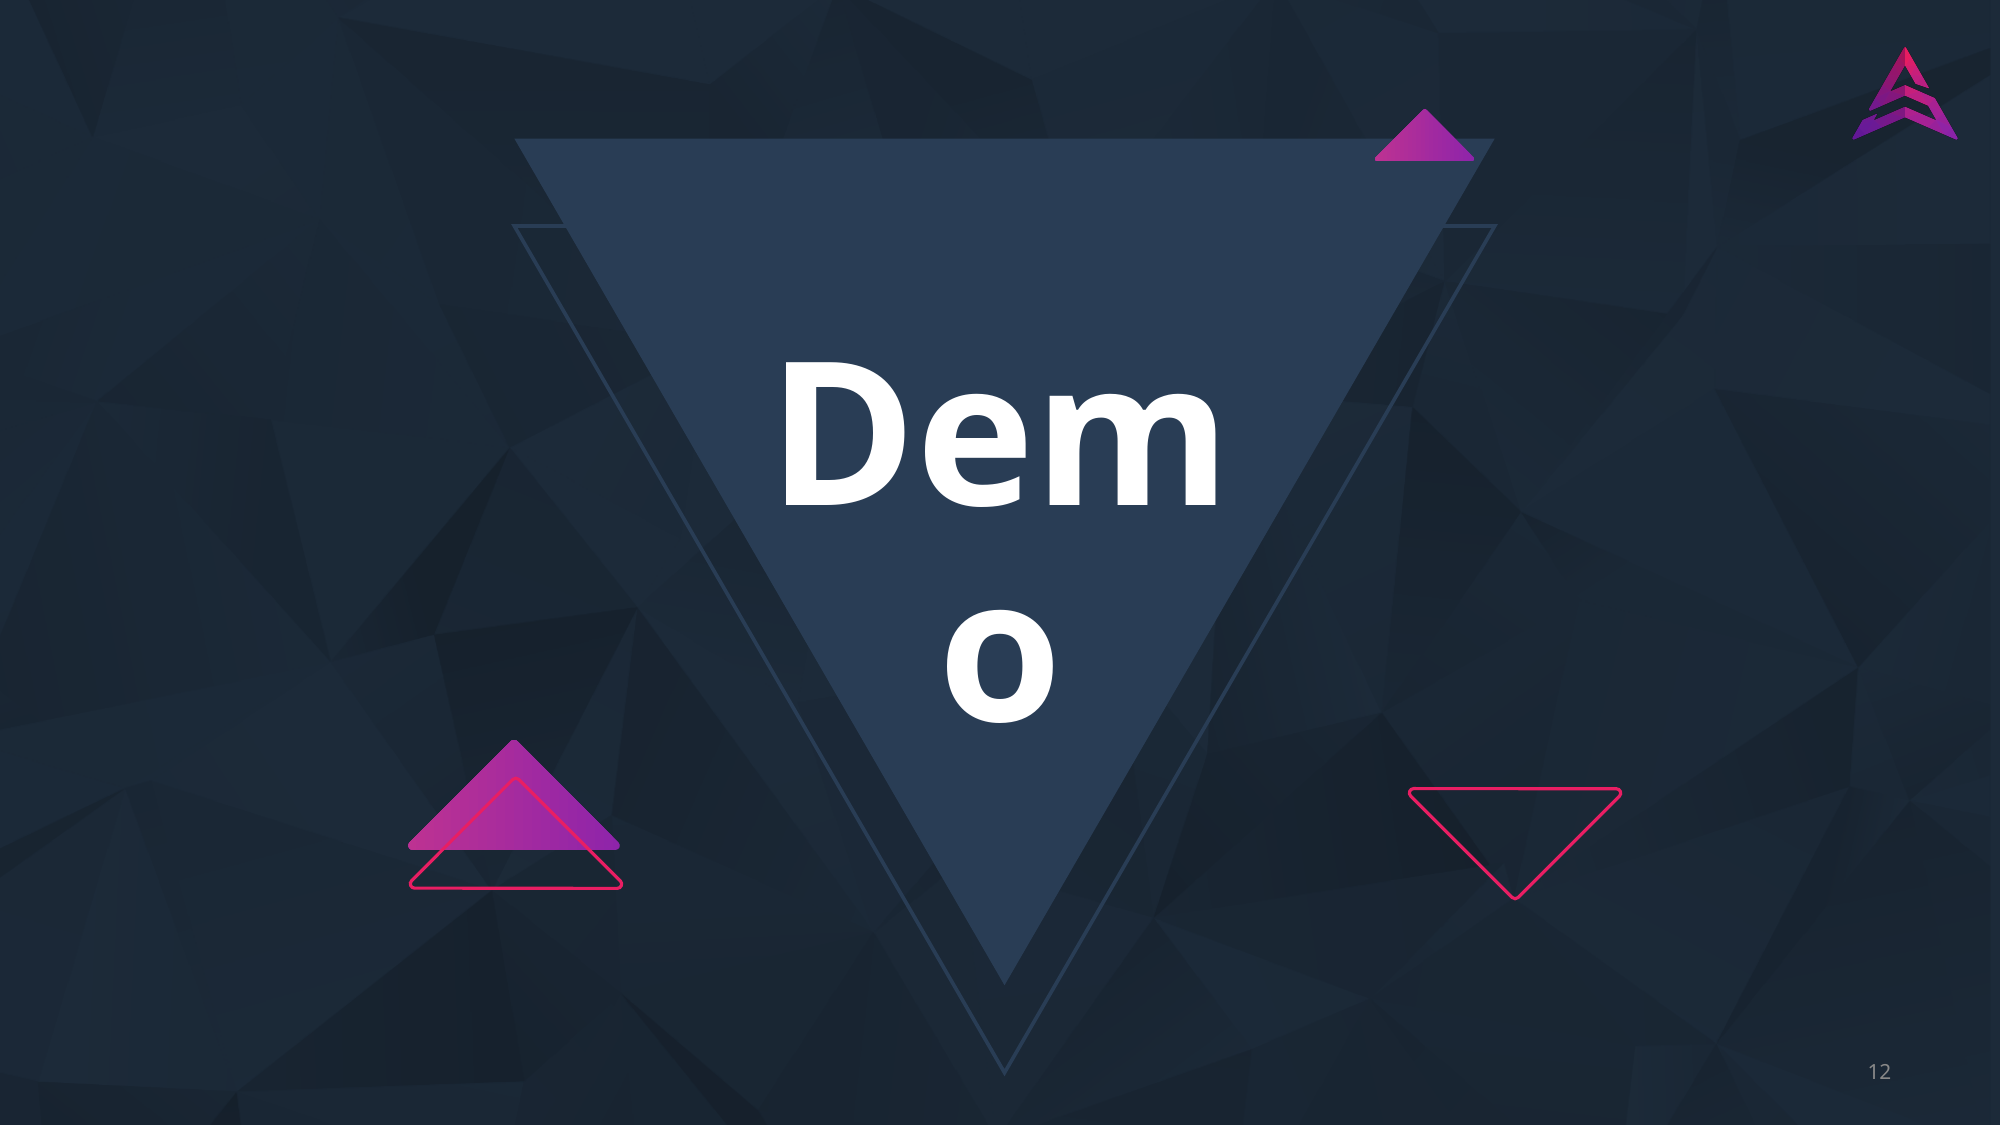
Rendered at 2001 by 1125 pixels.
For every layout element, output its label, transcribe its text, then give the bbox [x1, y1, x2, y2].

picture [0, 0, 2000, 1125]
slide_number ‹#› [1441, 1042, 1892, 1103]
title Demo [711, 332, 1289, 566]
